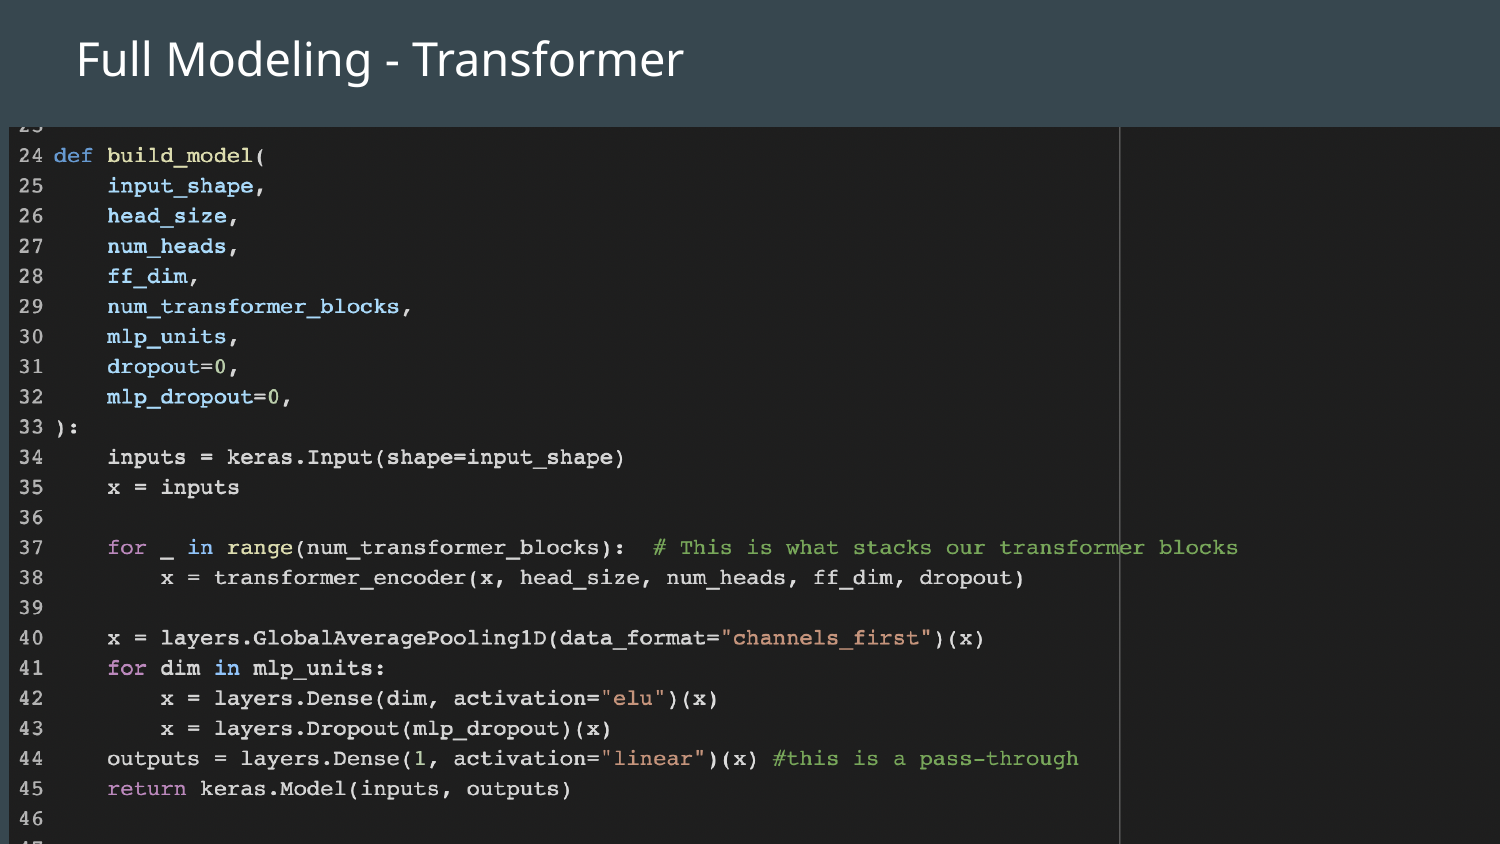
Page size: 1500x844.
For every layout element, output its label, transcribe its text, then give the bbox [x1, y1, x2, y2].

title Full Modeling - Transformer [60, 10, 1459, 105]
picture [9, 127, 1500, 844]
